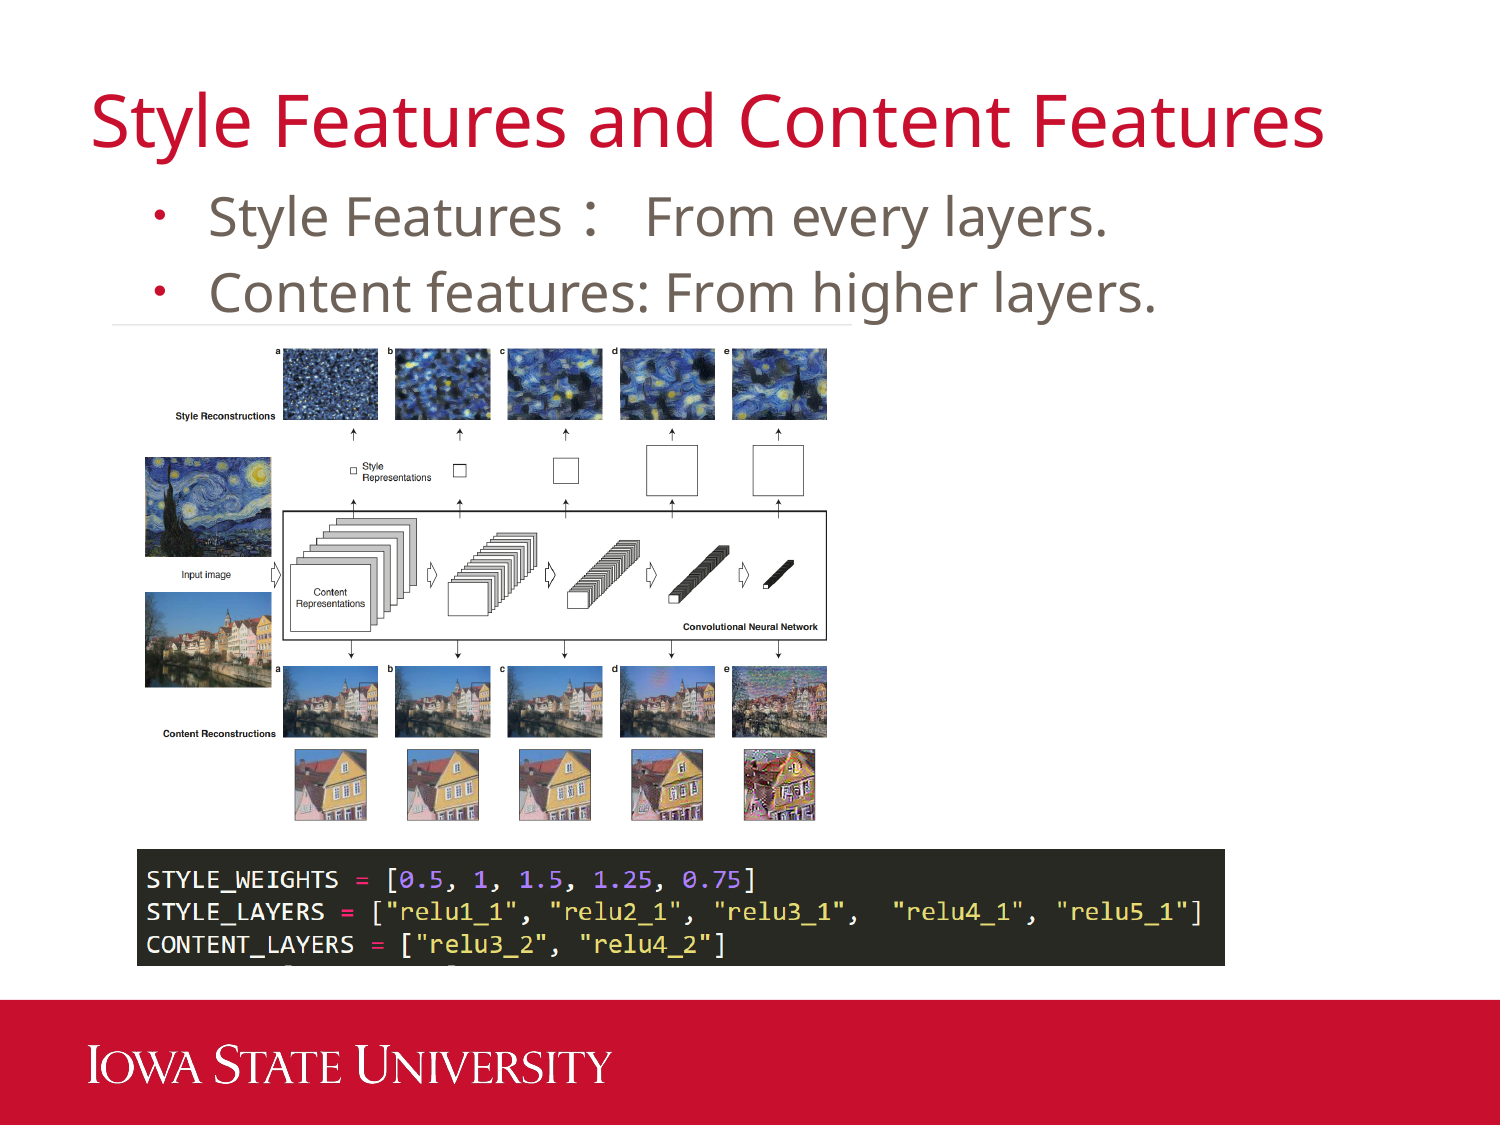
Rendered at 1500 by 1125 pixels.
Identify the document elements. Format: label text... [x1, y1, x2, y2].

picture [87, 1044, 613, 1088]
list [112, 324, 852, 826]
text_box Style Features：From every layers. Content features: From higher layers. [137, 174, 1388, 375]
title Style Features and Content Features [74, 24, 1351, 213]
picture [137, 849, 1226, 967]
